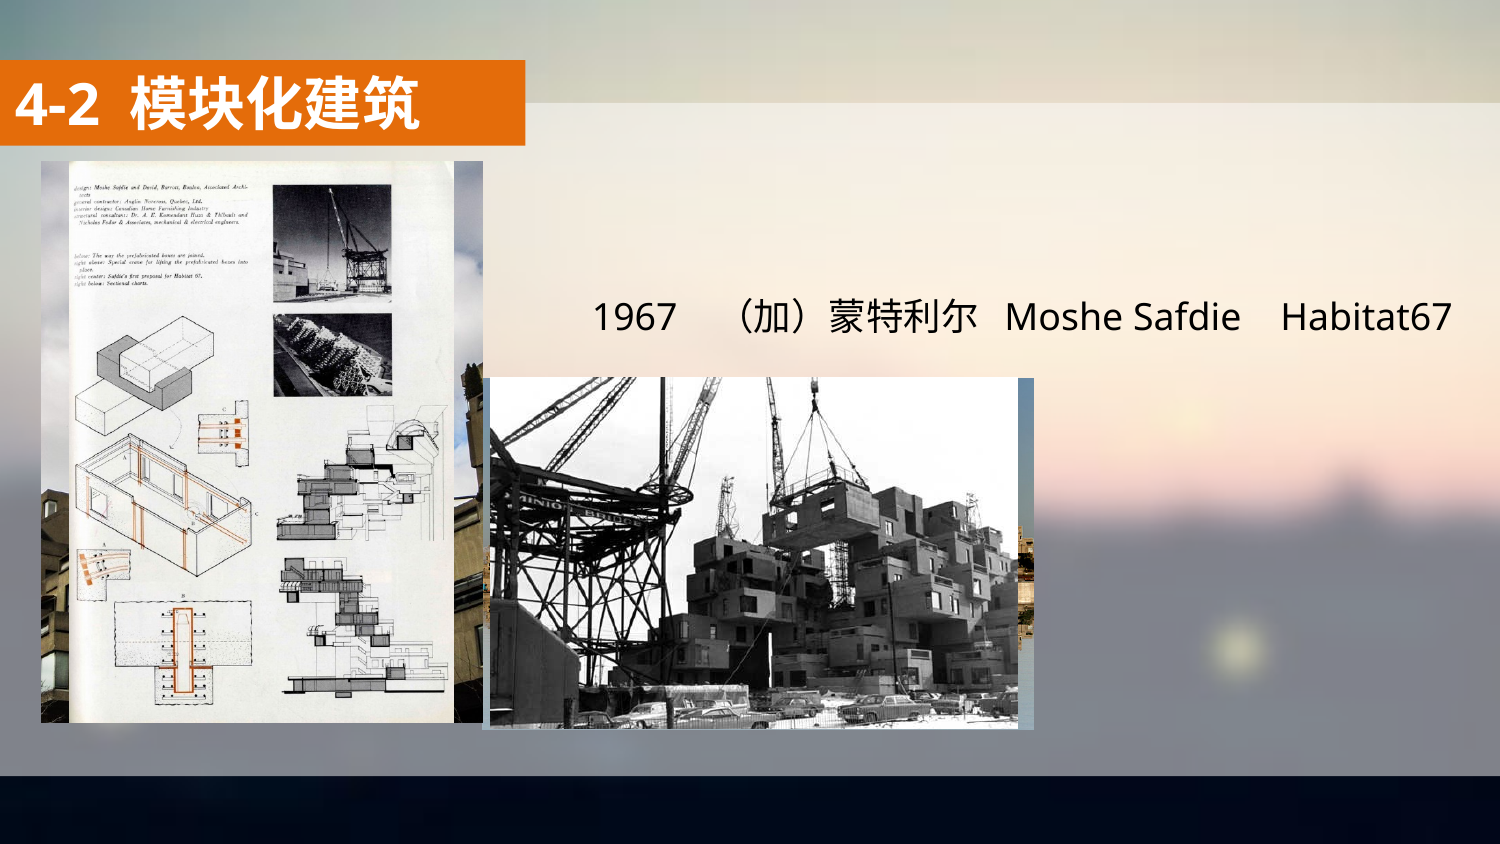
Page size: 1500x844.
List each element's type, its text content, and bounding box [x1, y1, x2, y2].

text_box 1967 （加）蒙特利尔 Moshe Safdie Habitat67 [577, 285, 1469, 346]
text_box 4-2 模块化建筑 [0, 60, 668, 145]
picture [41, 161, 1034, 730]
picture [0, 0, 1500, 102]
picture [0, 777, 1500, 844]
